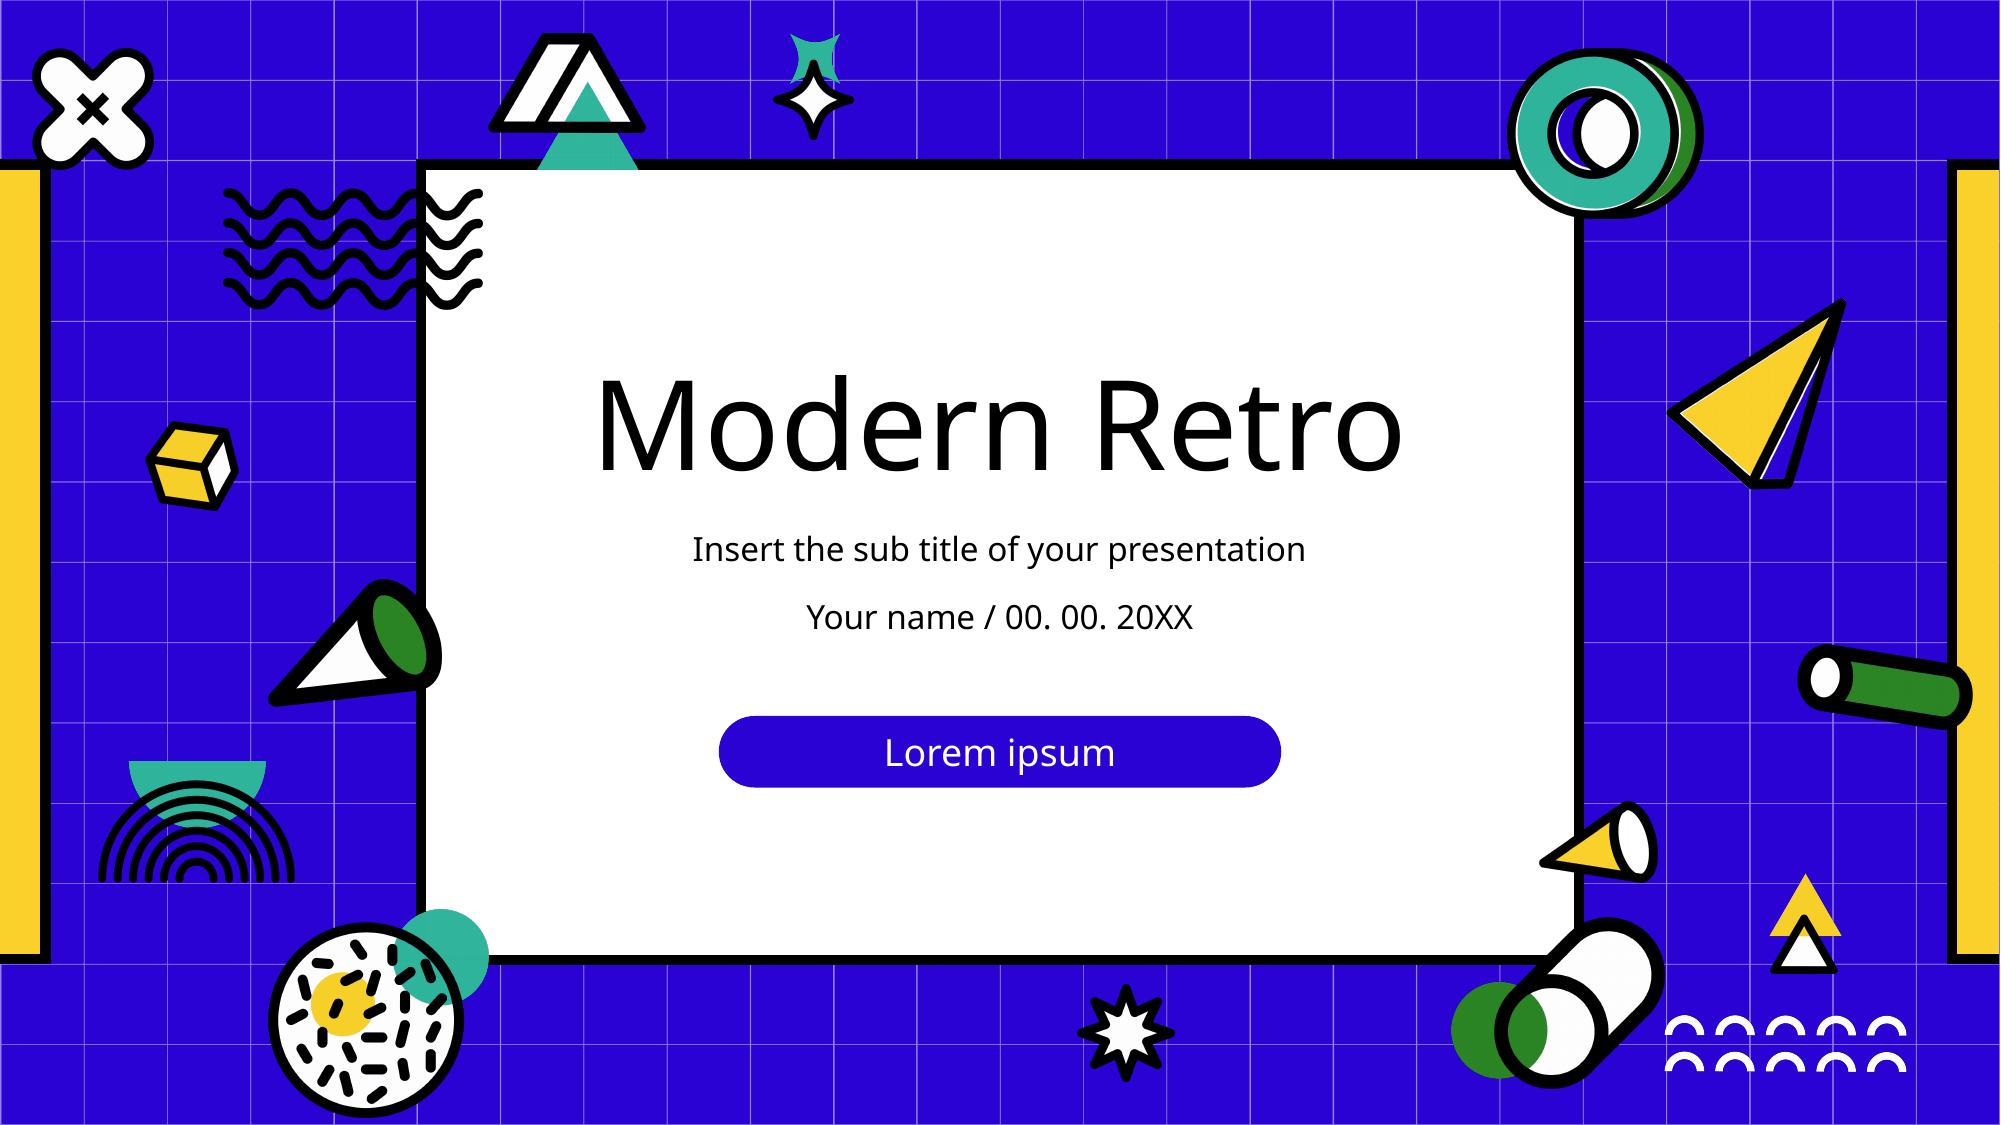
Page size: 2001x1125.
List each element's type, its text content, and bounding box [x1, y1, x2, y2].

text_box Lorem ipsum [718, 715, 1282, 788]
text_box Modern Retro [518, 338, 1482, 504]
text_box Your name / 00. 00. 20XX [527, 589, 1473, 644]
picture [0, 0, 2000, 1125]
text_box Insert the sub title of your presentation [527, 520, 1473, 576]
